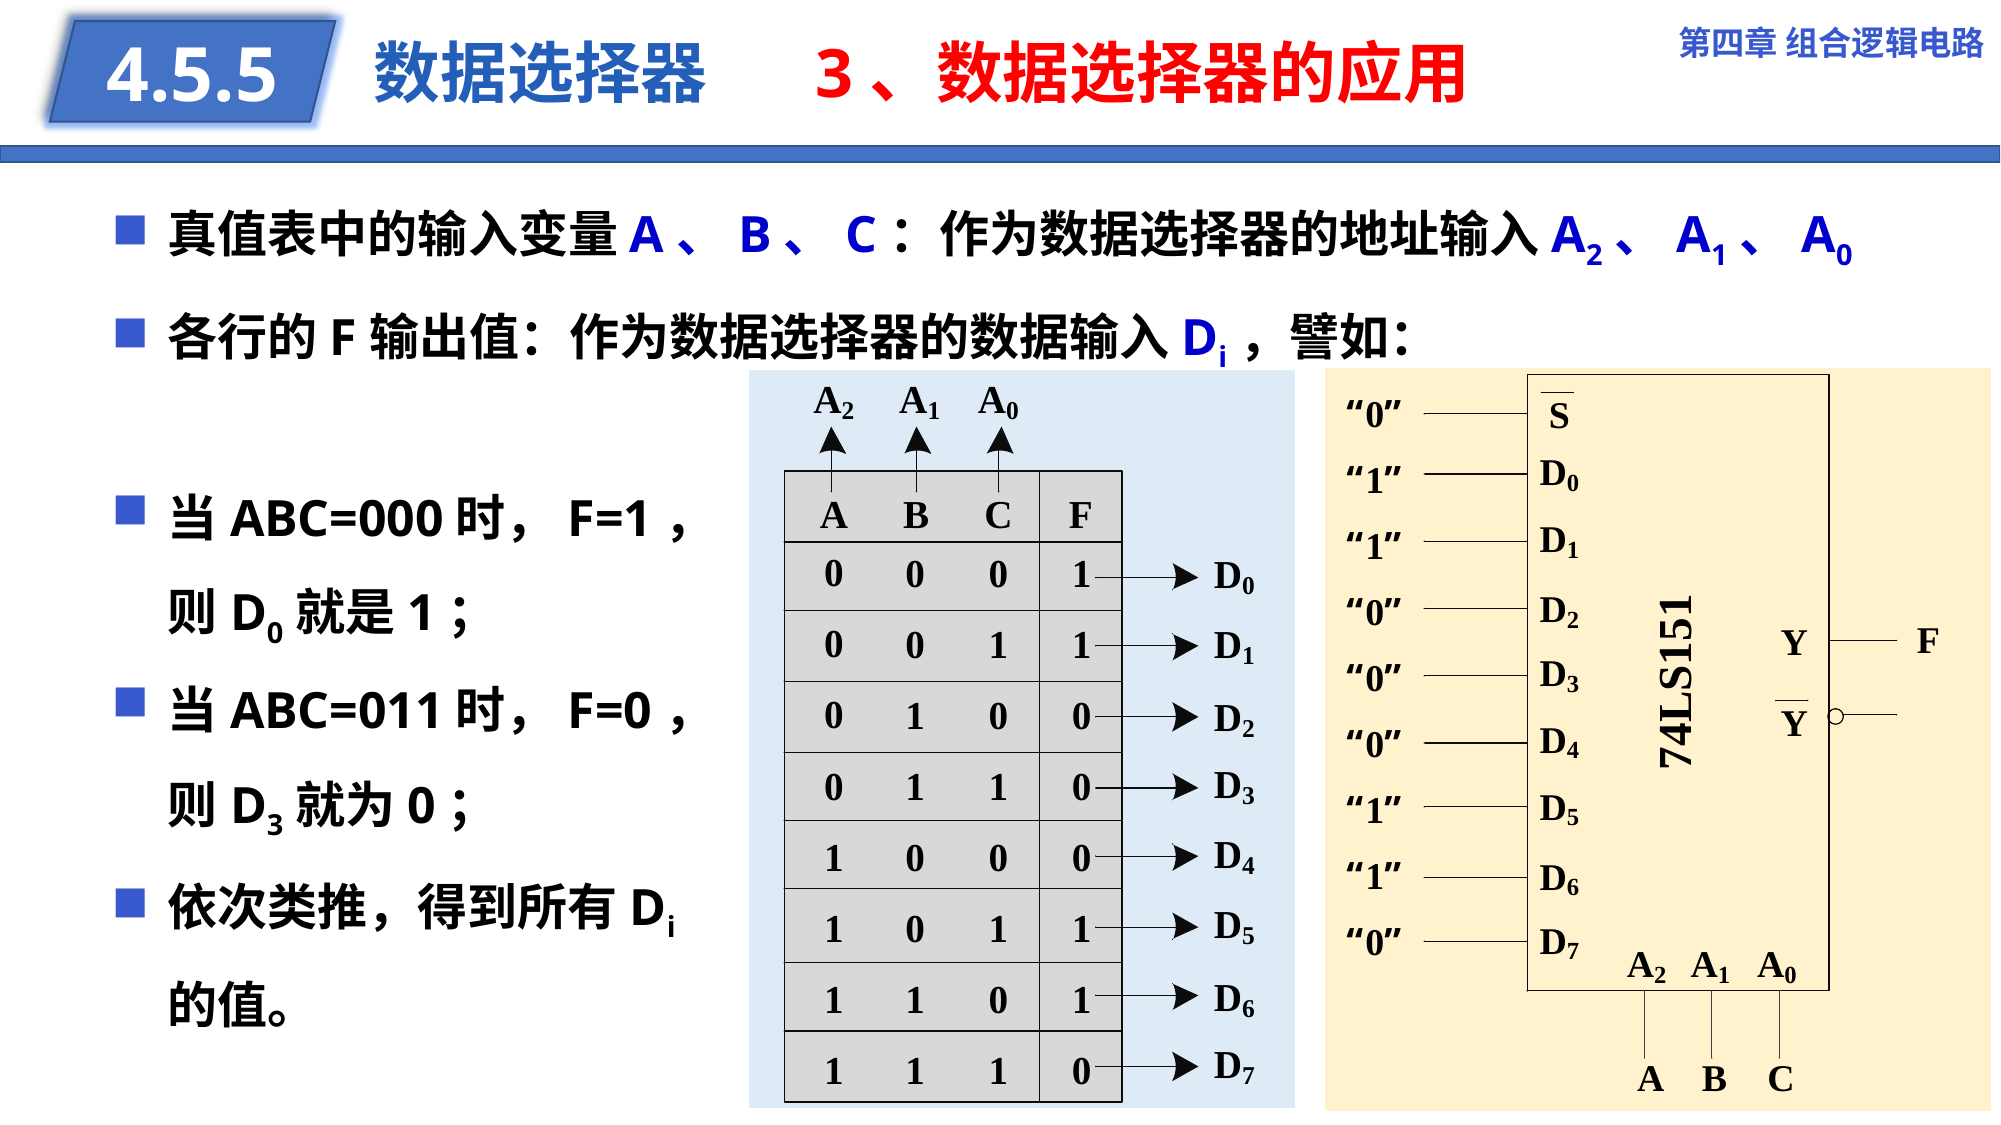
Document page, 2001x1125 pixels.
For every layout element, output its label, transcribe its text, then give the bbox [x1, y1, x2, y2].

text_box 当ABC=000时，F=1，则D0就是1； 当ABC=011时，F=0，则D3就为0； 依次类推，得到所有Di的值。 [96, 449, 735, 1042]
footer 第四章 组合逻辑电路 [1654, 0, 2000, 84]
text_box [1324, 367, 1991, 1111]
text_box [748, 370, 1295, 1109]
text_box 4.5.5 [48, 20, 337, 123]
title 数据选择器 3、数据选择器的应用 [358, 16, 1586, 137]
text_box 真值表中的输入变量A、B、C：作为数据选择器的地址输入A2、A1、A0 各行的F输出值：作为数据选择器的数据输入Di，譬如： [96, 161, 1914, 381]
